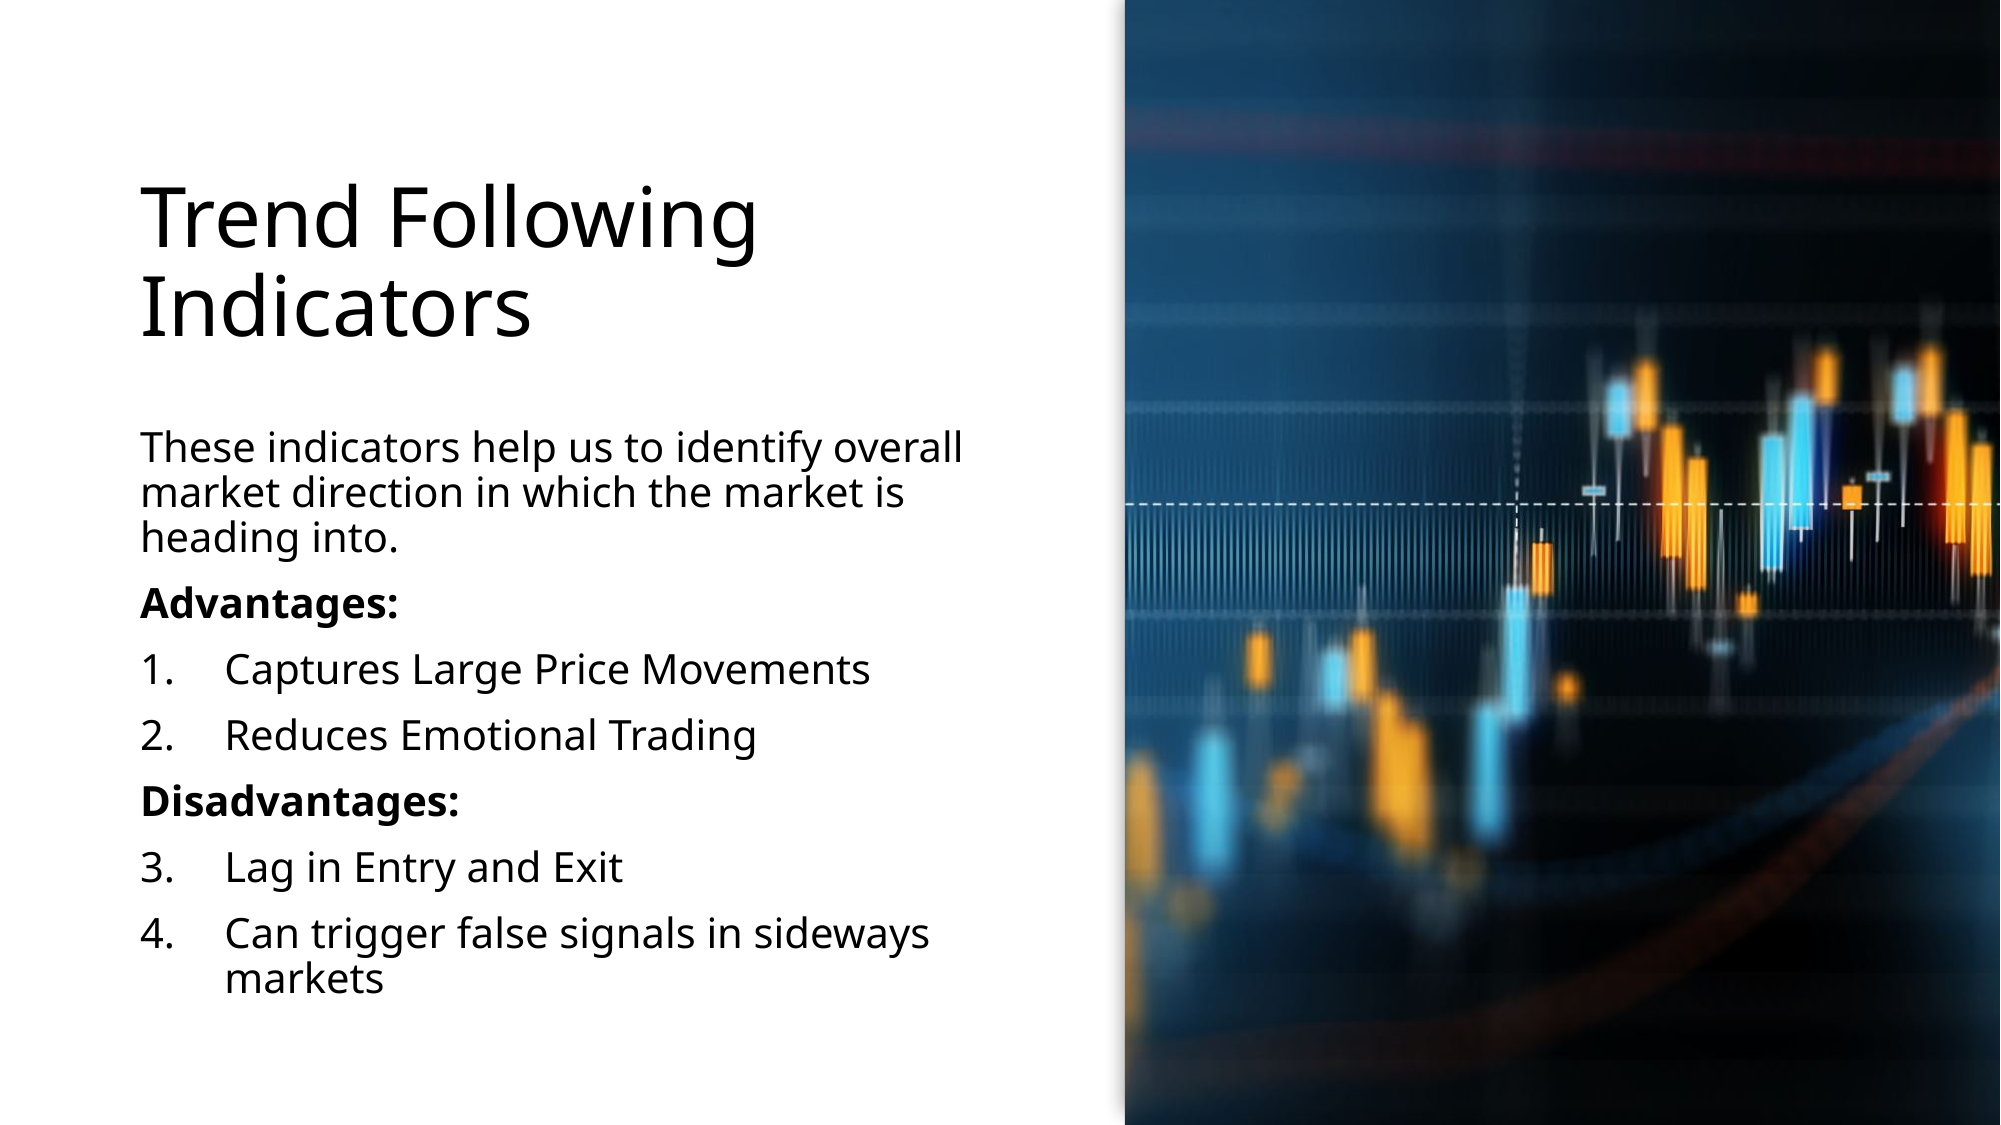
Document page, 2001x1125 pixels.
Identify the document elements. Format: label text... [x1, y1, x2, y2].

title Trend Following Indicators [124, 125, 1000, 405]
picture [1124, 0, 2000, 1125]
text_box [0, 0, 1124, 1125]
list These indicators help us to identify overall market direction in which the market is heading into. Advantages: Captures Large Price Movements Reduces Emotional Trading Disadvantages: Lag in Entry and Exit Can trigger false signals in sideways markets [124, 405, 1000, 1024]
